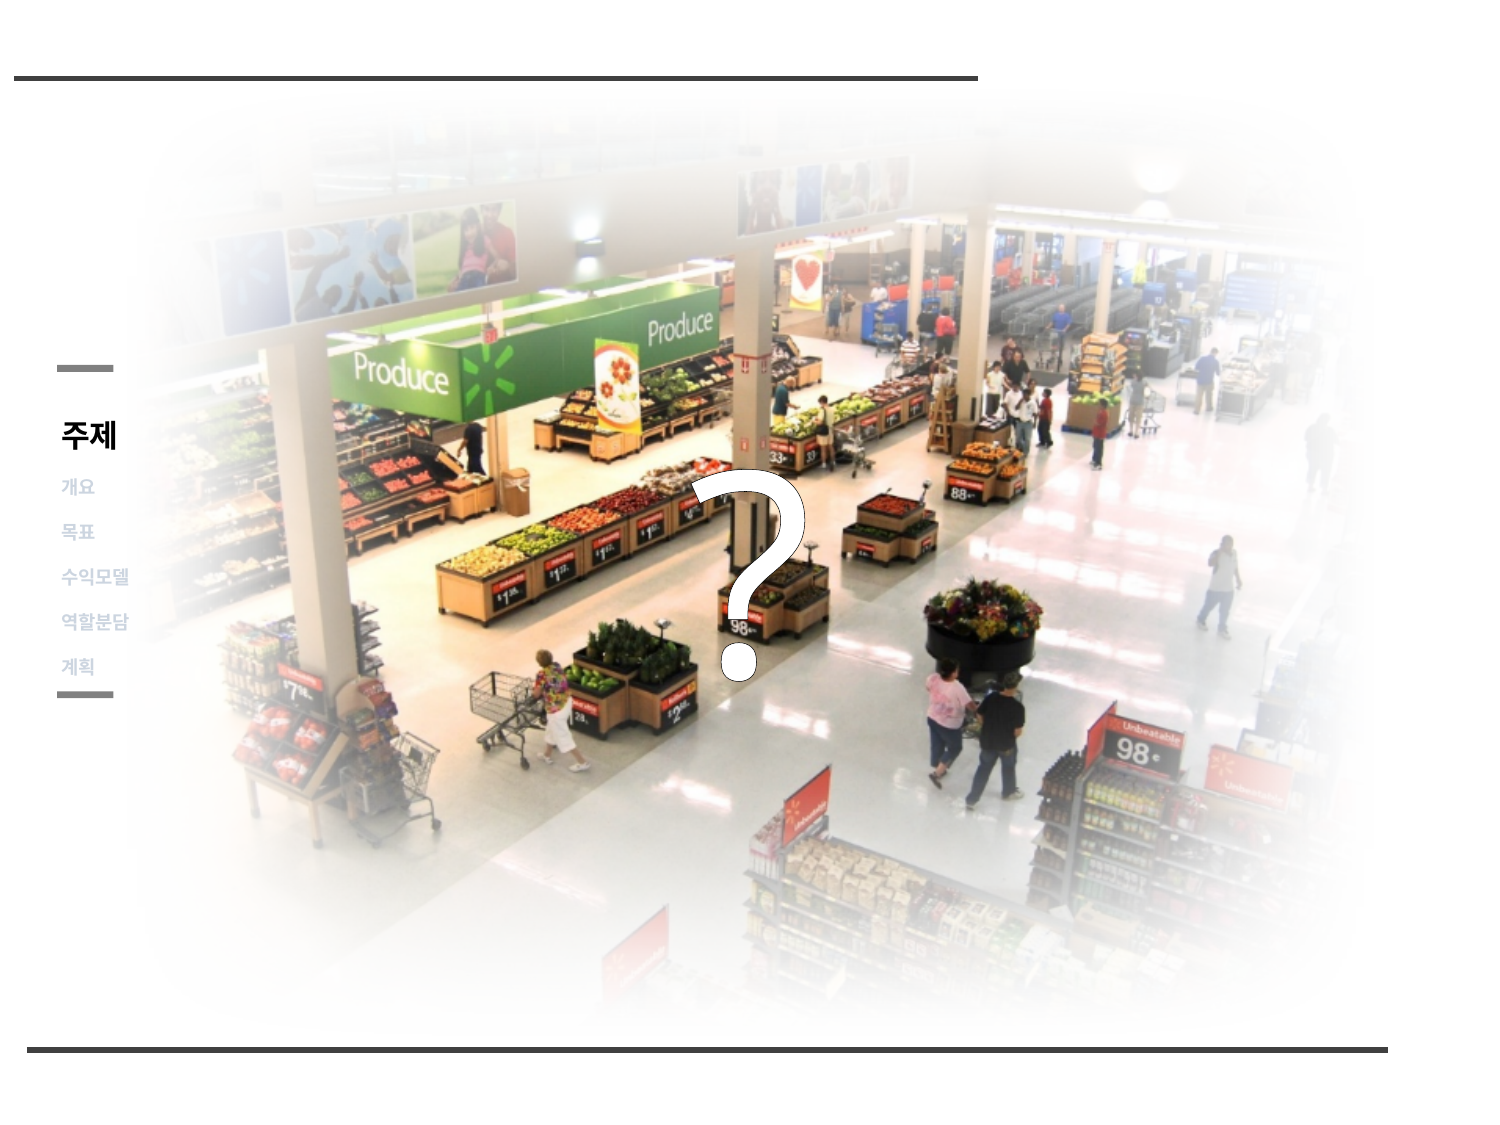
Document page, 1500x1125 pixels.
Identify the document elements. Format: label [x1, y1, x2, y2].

picture [116, 78, 1384, 1046]
text_box [46, 364, 211, 699]
